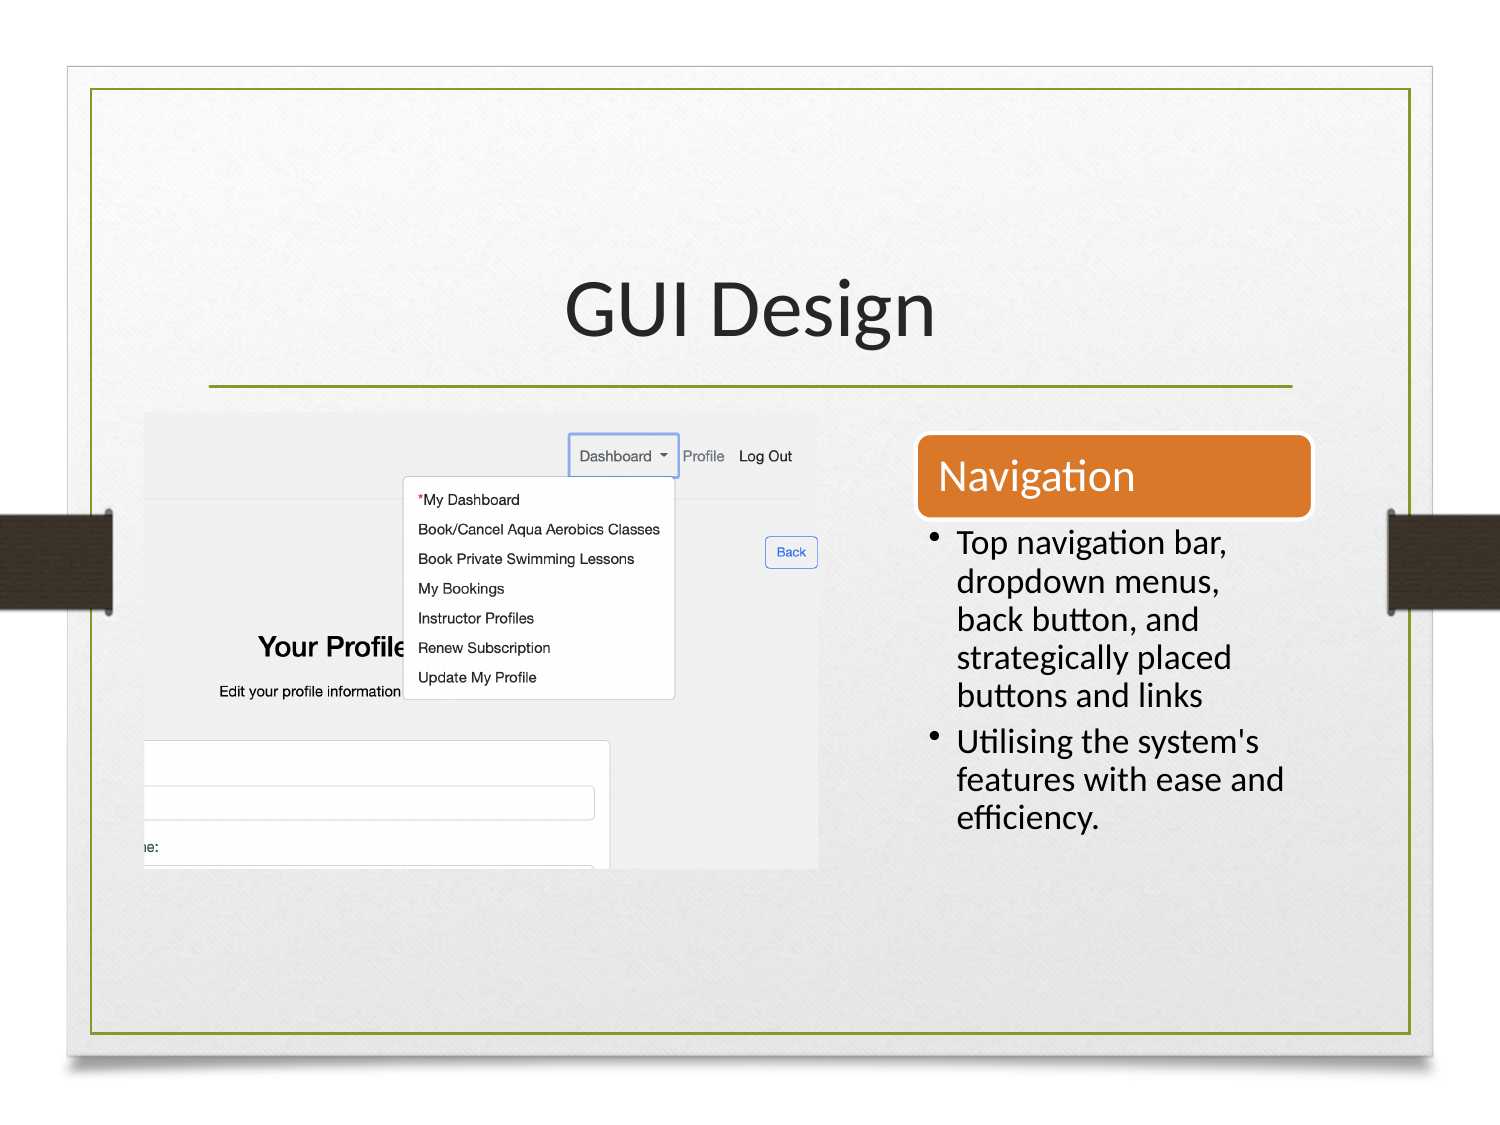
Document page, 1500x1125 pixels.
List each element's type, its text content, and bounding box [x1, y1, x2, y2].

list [915, 428, 1314, 861]
title GUI Design [428, 162, 1073, 361]
picture [0, 0, 1500, 1125]
